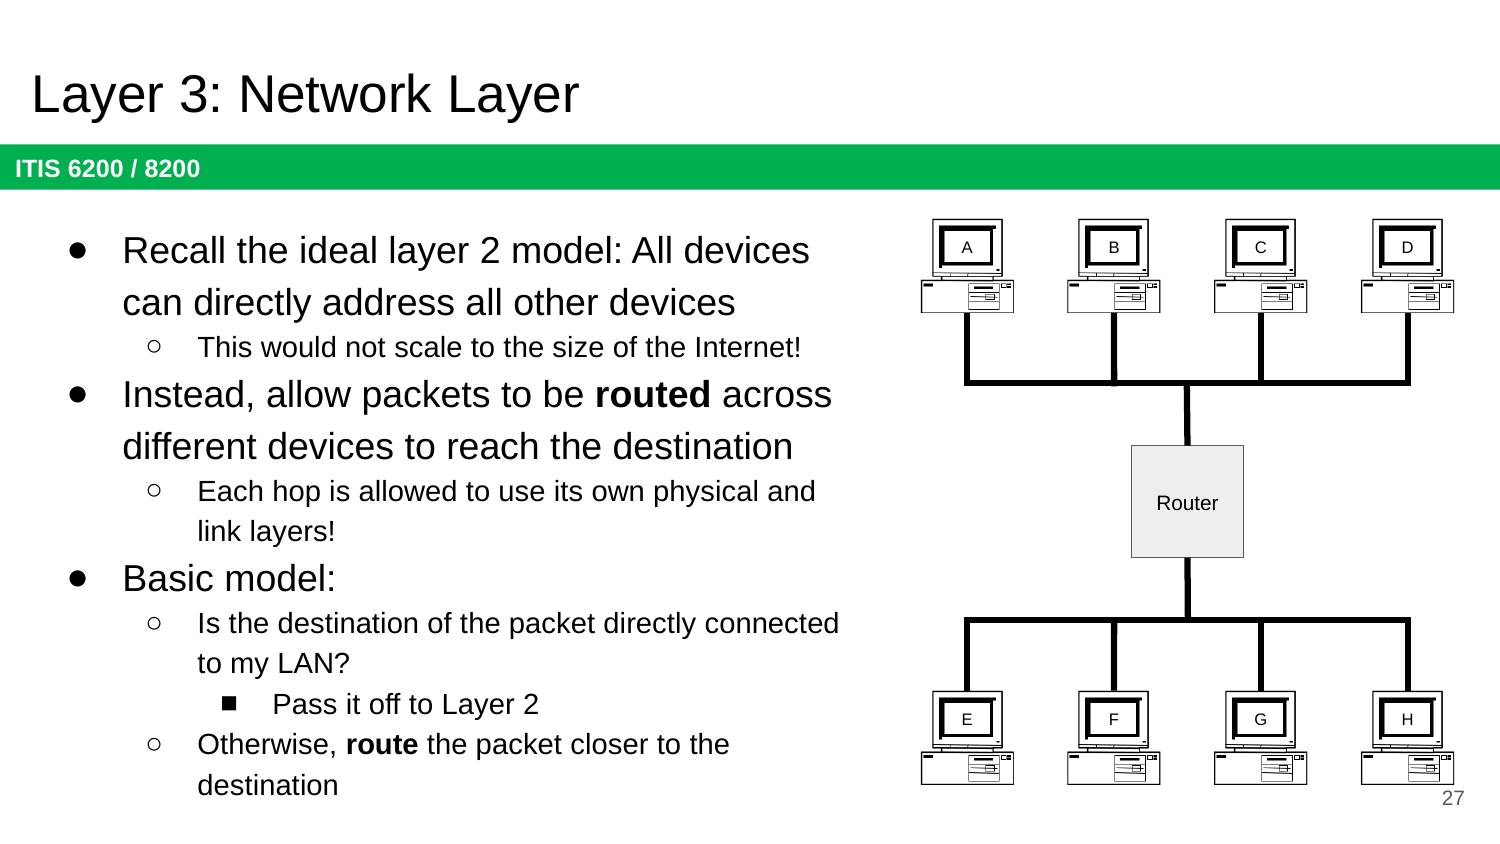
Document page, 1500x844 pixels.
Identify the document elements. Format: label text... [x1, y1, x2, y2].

slide_number 27 [1389, 764, 1480, 830]
title Layer 3: Network Layer [16, 44, 1415, 139]
picture [1067, 218, 1162, 314]
list Recall the ideal layer 2 model: All devices can directly address all other devices This would not scale to the size of the Internet! Instead, allow packets to be routed across different devices to reach the destination Each hop is allowed to use its own physical and link layers! Basic model: Is the destination of the packet directly connected to my LAN? Pass it off to Layer 2 Otherwise, route the packet closer to the destination [32, 204, 877, 823]
picture [920, 690, 1015, 785]
text_box Router [1131, 445, 1244, 558]
picture [1067, 690, 1162, 785]
picture [920, 218, 1015, 314]
picture [1213, 218, 1308, 314]
picture [1360, 690, 1455, 785]
picture [1213, 690, 1308, 785]
picture [1360, 218, 1455, 314]
